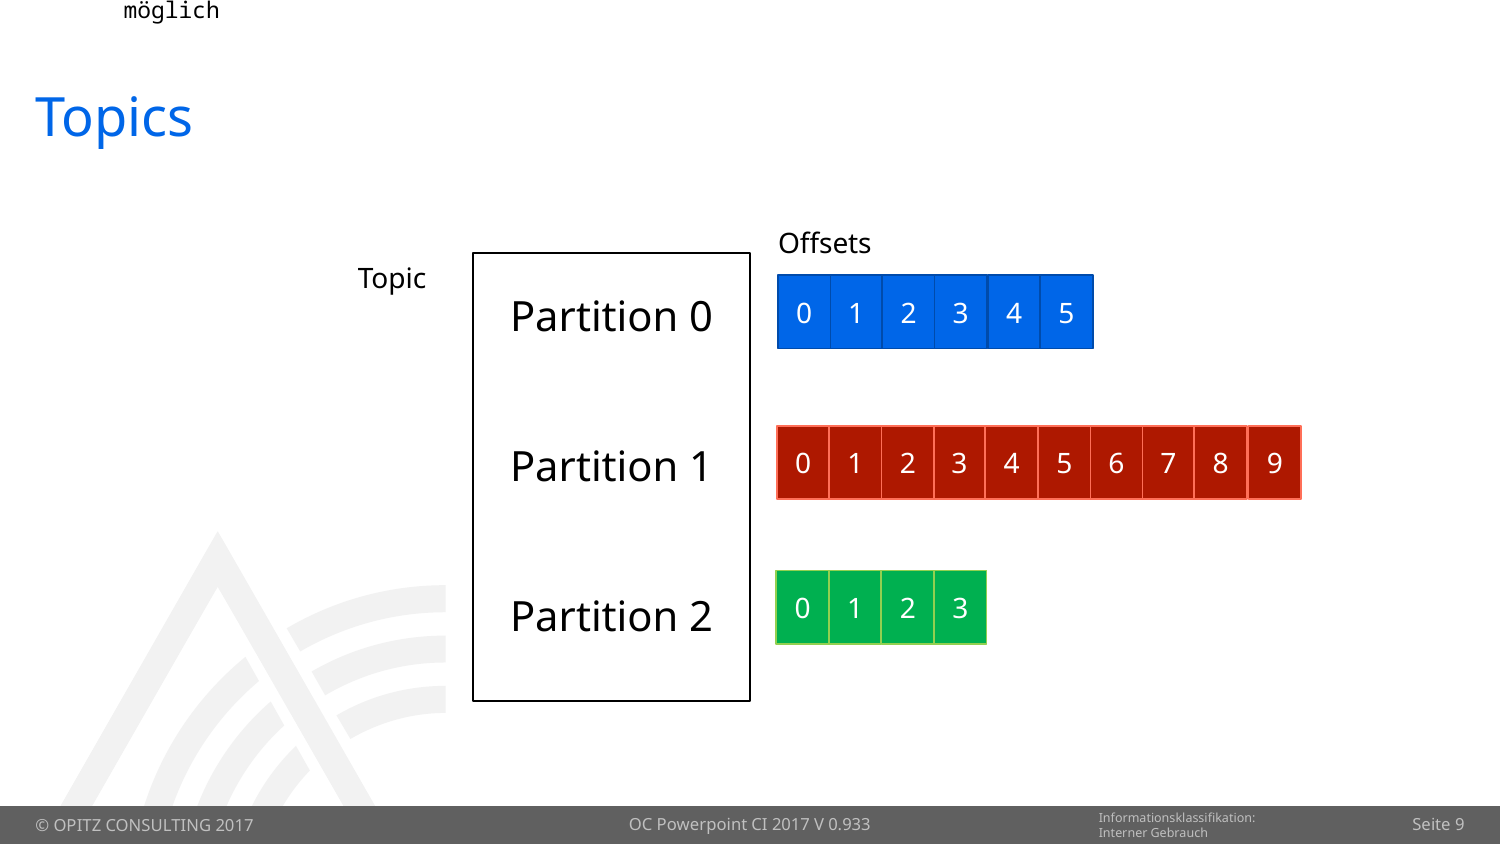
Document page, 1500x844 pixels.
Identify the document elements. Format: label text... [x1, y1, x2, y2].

text_box 0 [777, 274, 831, 349]
title Topics [35, 14, 1465, 148]
slide_number Seite 9 [1305, 806, 1465, 844]
text_box 2 [881, 570, 933, 645]
text_box 8 [1193, 425, 1248, 500]
text_box Offsets [763, 217, 887, 267]
text_box Topic [343, 253, 449, 302]
text_box 3 [935, 425, 984, 500]
text_box 5 [1037, 425, 1091, 500]
text_box 7 [1143, 425, 1193, 500]
text_box 1 [831, 274, 881, 349]
footer OC Powerpoint CI 2017 V 0.933 [496, 806, 1004, 844]
text_box 2 [881, 274, 934, 349]
text_box 3 [934, 274, 987, 349]
text_box 1 [828, 425, 881, 500]
text_box 5 [1039, 274, 1094, 349]
text_box 0 [775, 570, 828, 645]
text_box [472, 252, 751, 702]
text_box 3 [933, 570, 987, 645]
text_box 2 [881, 425, 935, 500]
text_box 1 [828, 570, 881, 645]
text_box 6 [1091, 425, 1143, 500]
text_box 4 [984, 425, 1037, 500]
text_box 0 [776, 425, 828, 500]
text_box Partition 0 Partition 1 Partition 2 [495, 282, 728, 648]
text_box 9 [1248, 425, 1302, 500]
text_box 4 [987, 274, 1039, 349]
